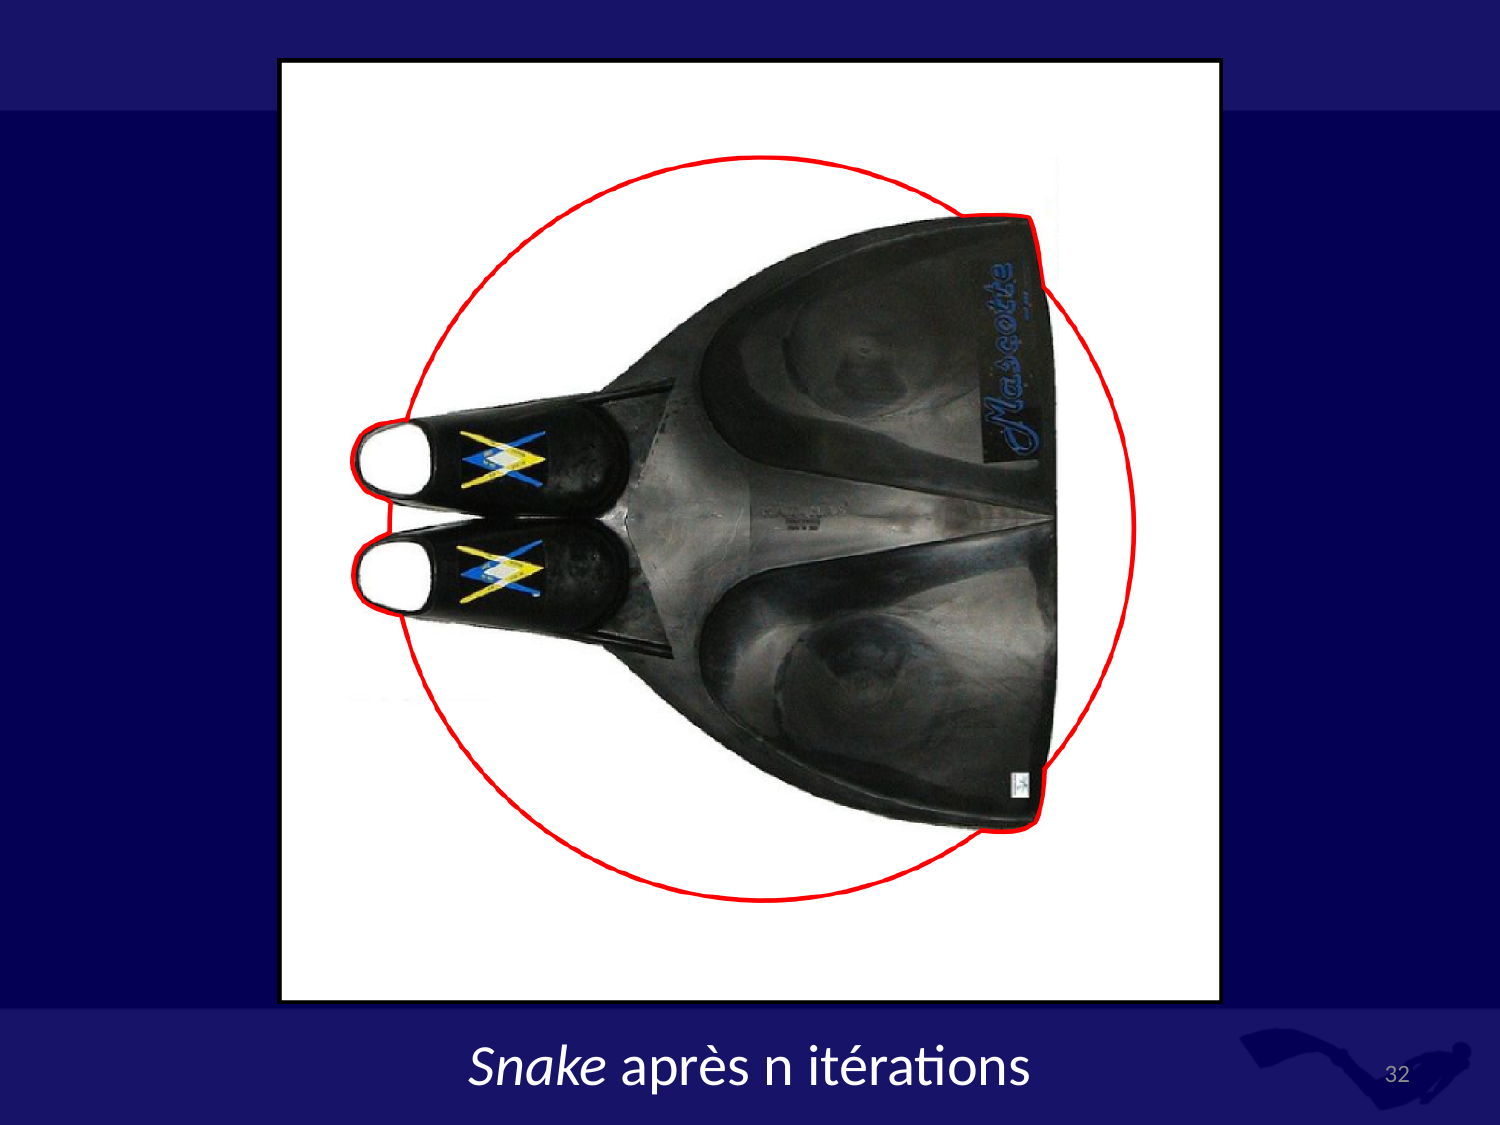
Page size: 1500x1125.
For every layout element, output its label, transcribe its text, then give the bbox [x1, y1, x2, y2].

picture [0, 0, 1500, 1125]
text_box Snake après n itérations [398, 1019, 1102, 1105]
slide_number 32 [1074, 1042, 1425, 1103]
